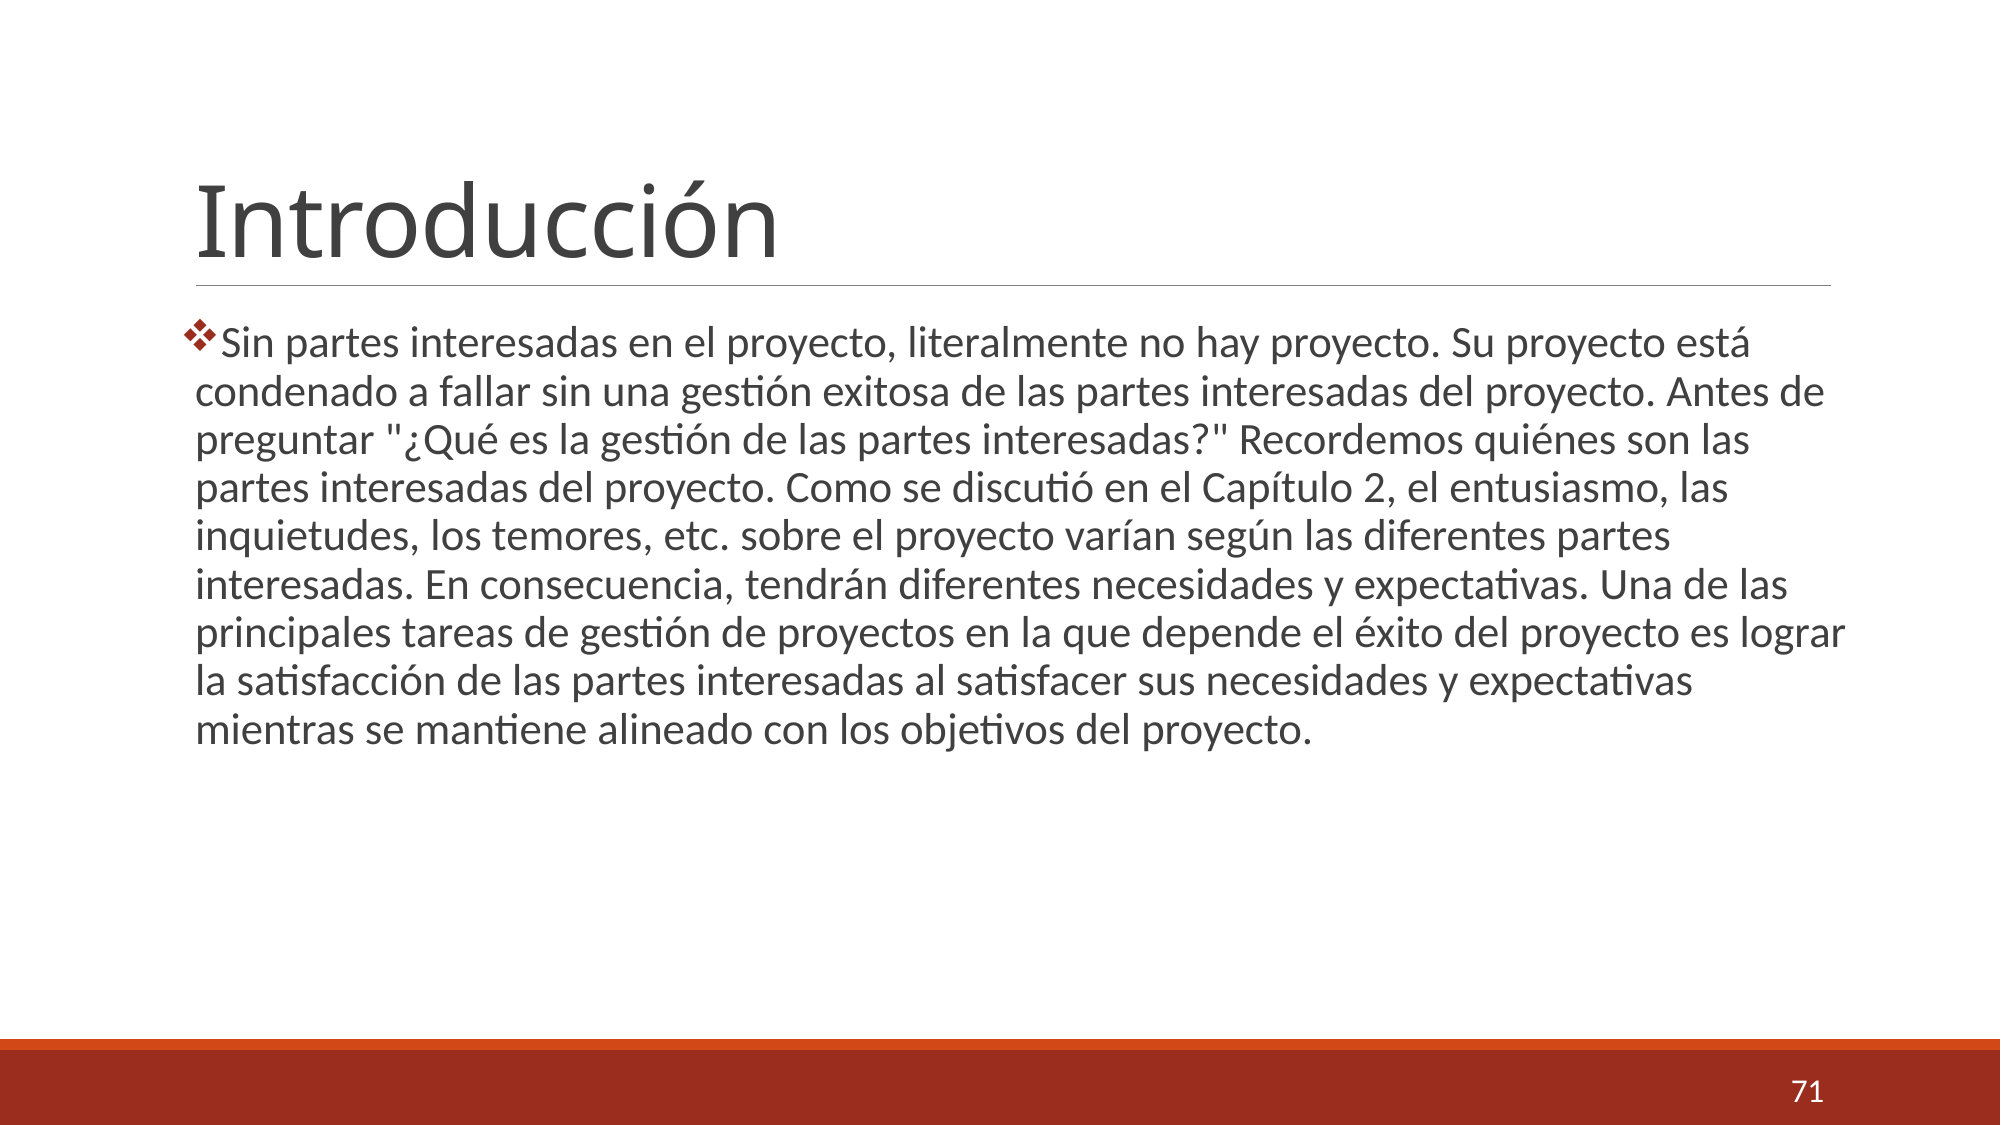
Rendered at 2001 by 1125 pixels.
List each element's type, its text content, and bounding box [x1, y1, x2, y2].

slide_number 71 [1624, 1059, 1840, 1120]
list Sin partes interesadas en el proyecto, literalmente no hay proyecto. Su proyecto está condenado a fallar sin una gestión exitosa de las partes interesadas del proyecto. Antes de preguntar "¿Qué es la gestión de las partes interesadas?" Recordemos quiénes son las partes interesadas del proyecto. Como se discutió en el Capítulo 2, el entusiasmo, las inquietudes, los temores, etc. sobre el proyecto varían según las diferentes partes interesadas. En consecuencia, tendrán diferentes necesidades y expectativas. Una de las principales tareas de gestión de proyectos en la que depende el éxito del proyecto es lograr la satisfacción de las partes interesadas al satisfacer sus necesidades y expectativas mientras se mantiene alineado con los objetivos del proyecto. [180, 311, 1864, 1060]
title Introducción [180, 47, 1830, 285]
